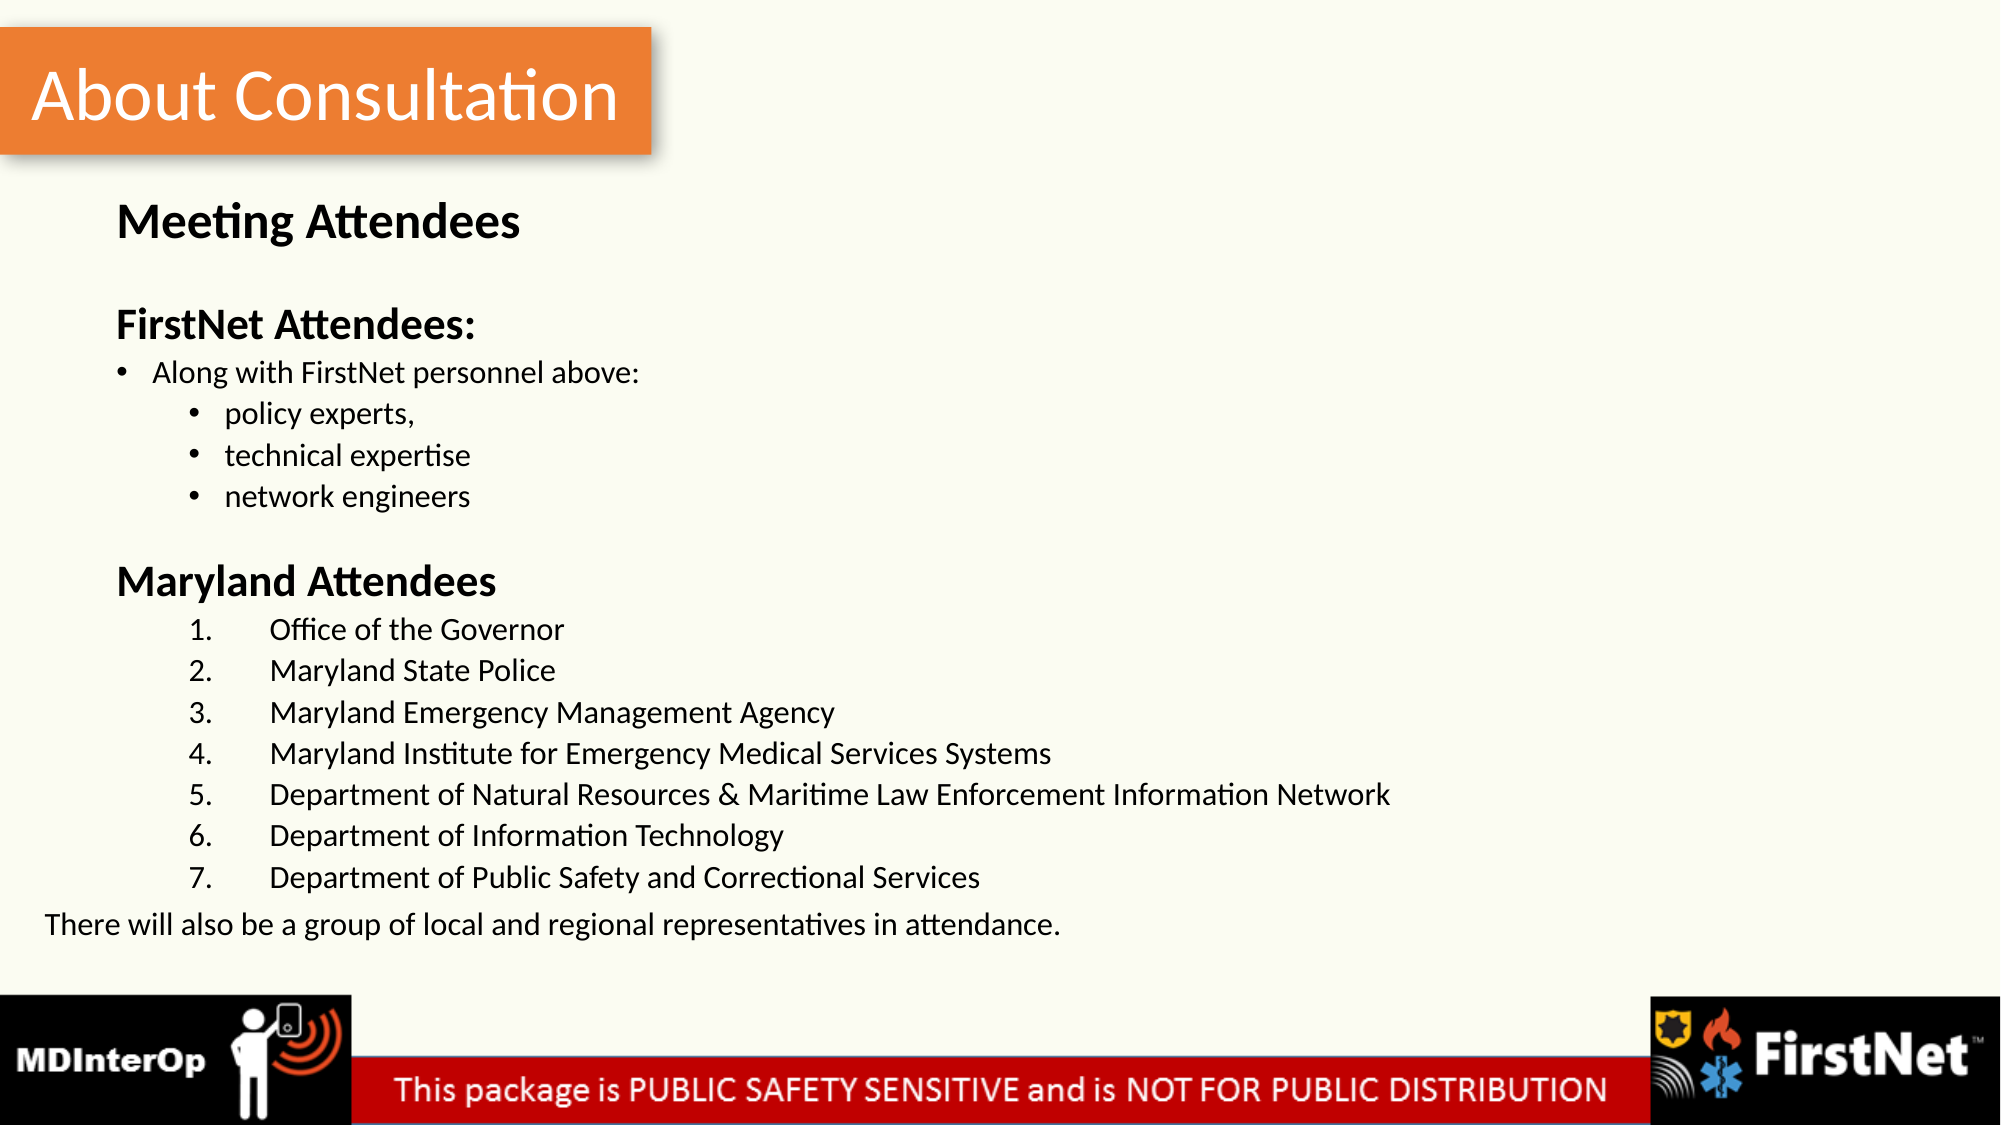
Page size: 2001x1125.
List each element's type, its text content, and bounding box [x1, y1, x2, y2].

picture [0, 0, 2001, 1125]
text_box About Consultation [0, 26, 653, 156]
list Meeting Attendees FirstNet Attendees: Along with FirstNet personnel above: policy experts, technical expertise network engineers Maryland Attendees Office of the Governor Maryland State Police Maryland Emergency Management Agency Maryland Institute for Emergency Medical Services Systems Department of Natural Resources & Maritime Law Enforcement Information Network Department of Information Technology Department of Public Safety and Correctional Services There will also be a group of local and regional representatives in attendance. [29, 186, 1823, 955]
